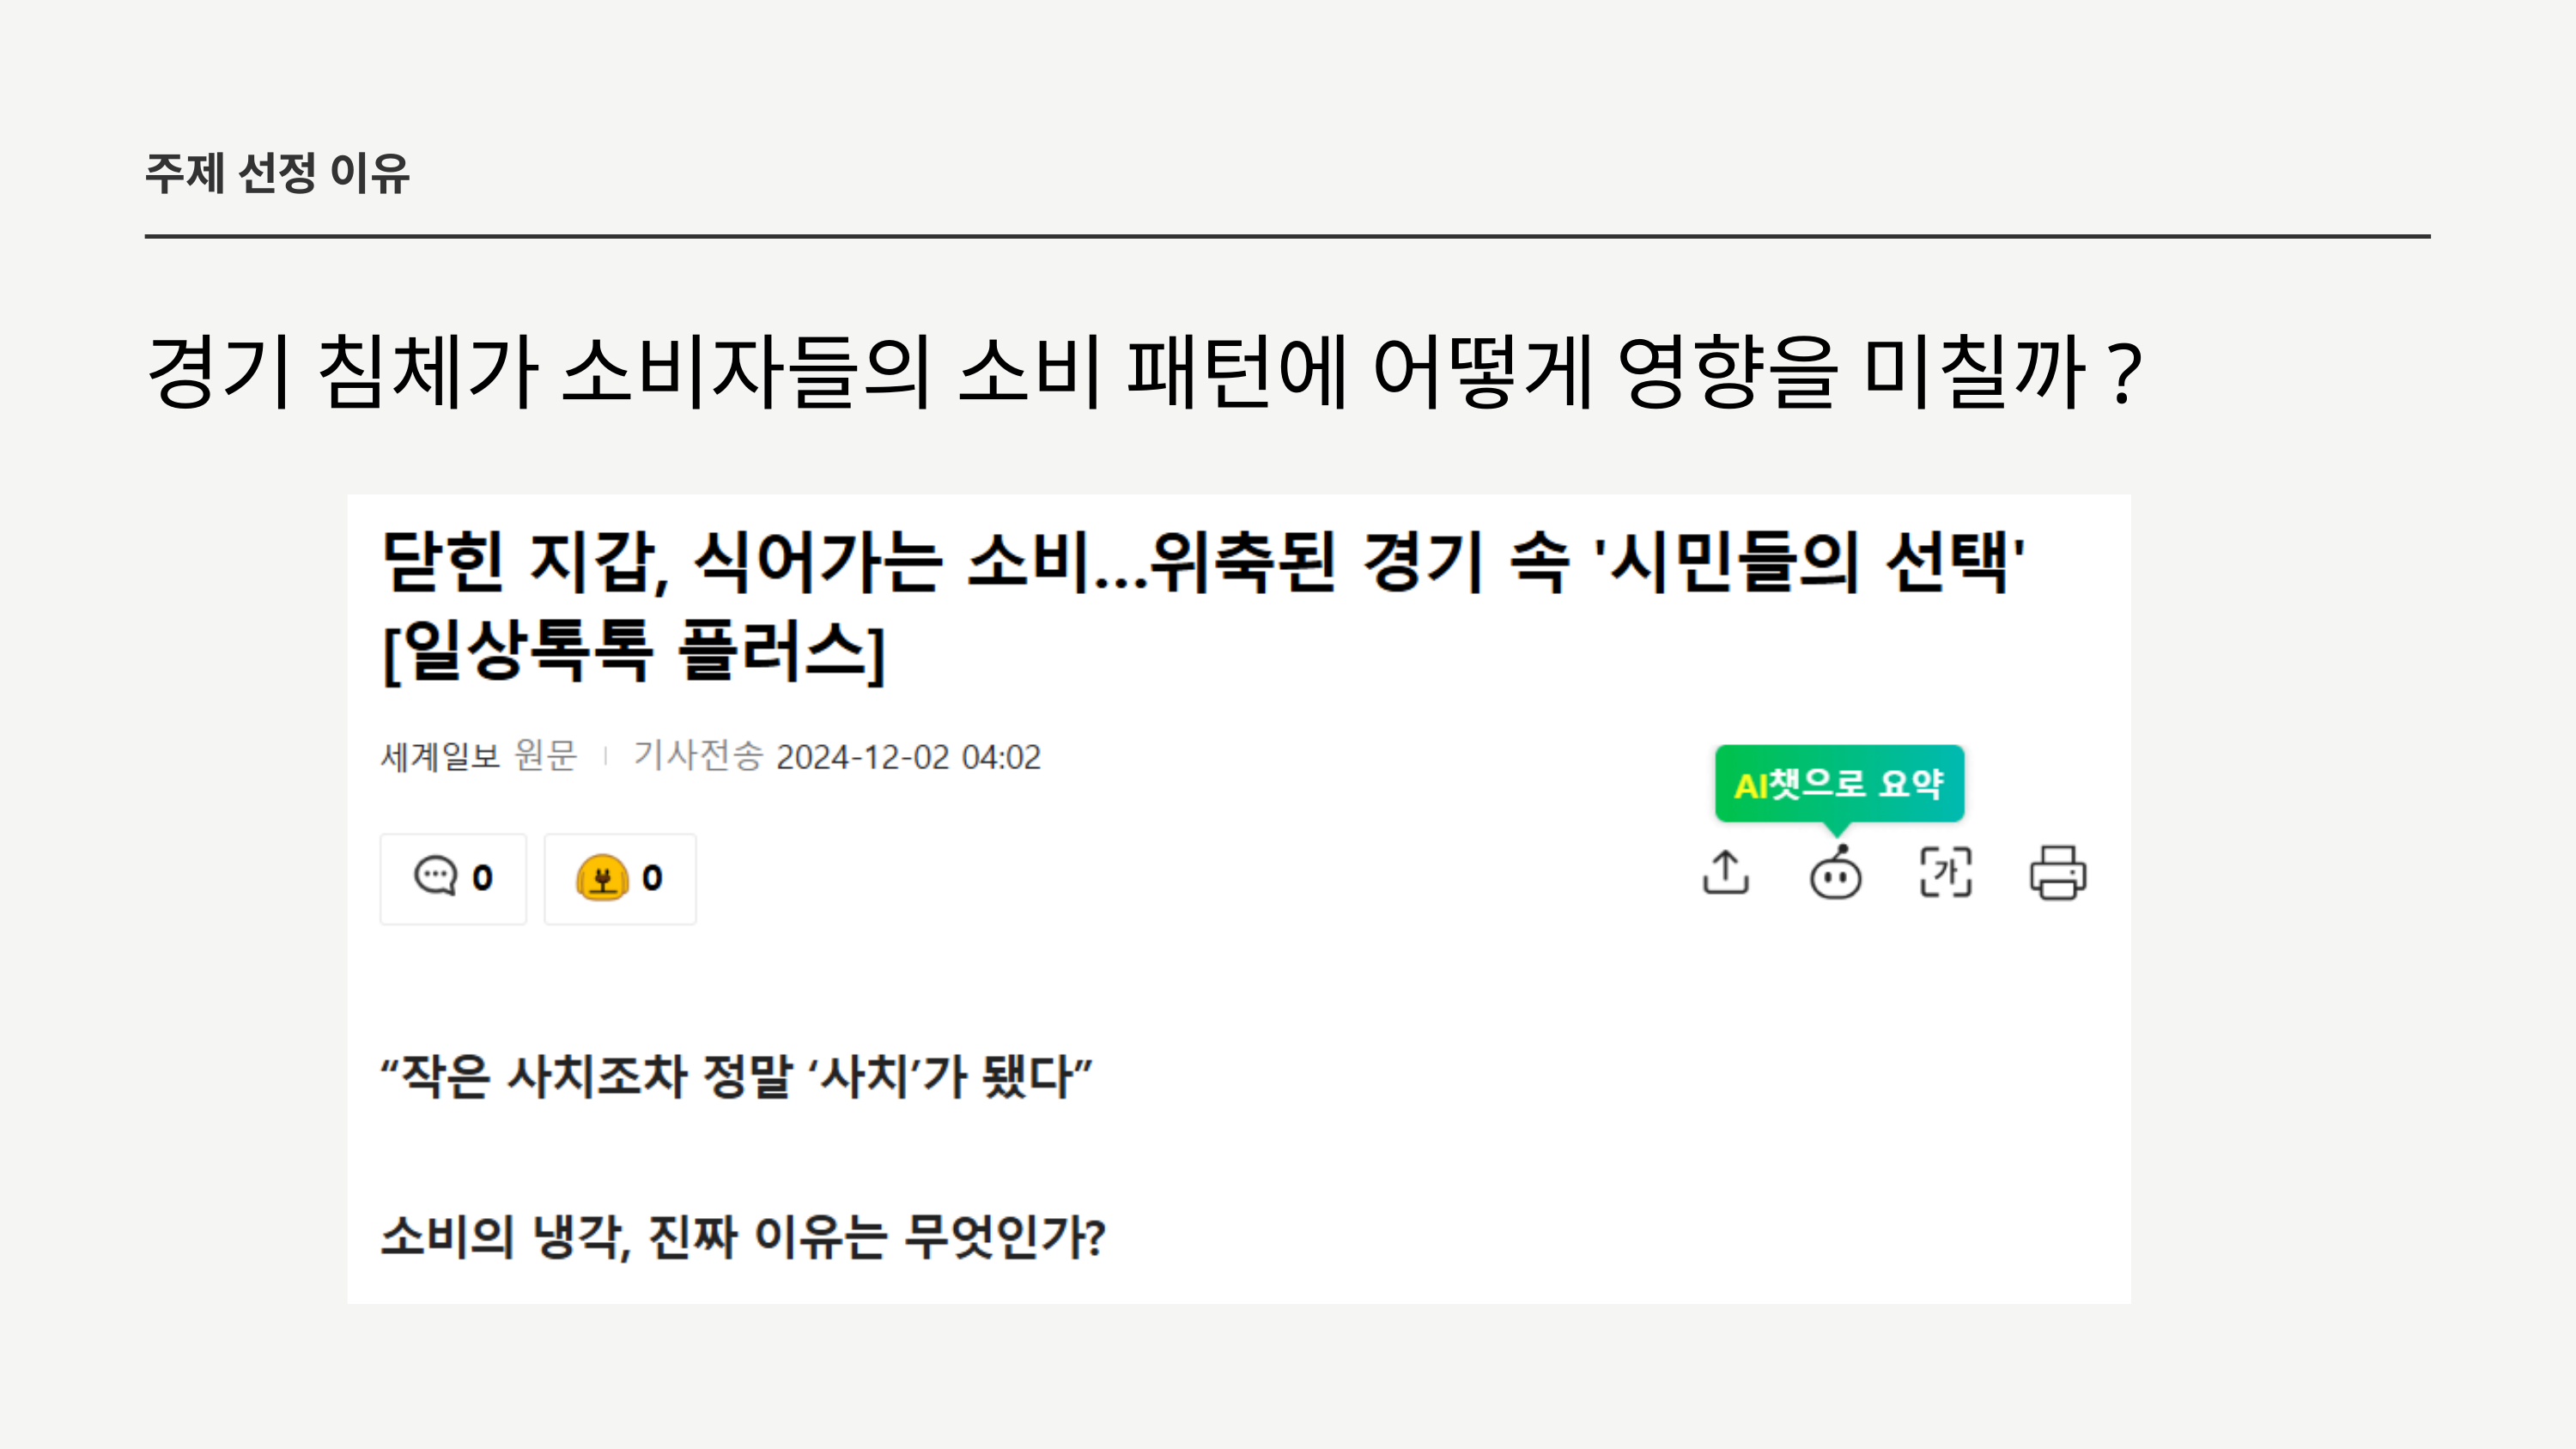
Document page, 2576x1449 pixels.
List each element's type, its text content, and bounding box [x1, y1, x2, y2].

text_box [347, 494, 2131, 1304]
text_box 주제 선정 이유 [144, 136, 854, 200]
text_box 경기 침체가 소비자들의 소비 패턴에 어떻게 영향을 미칠까? [144, 304, 2334, 420]
